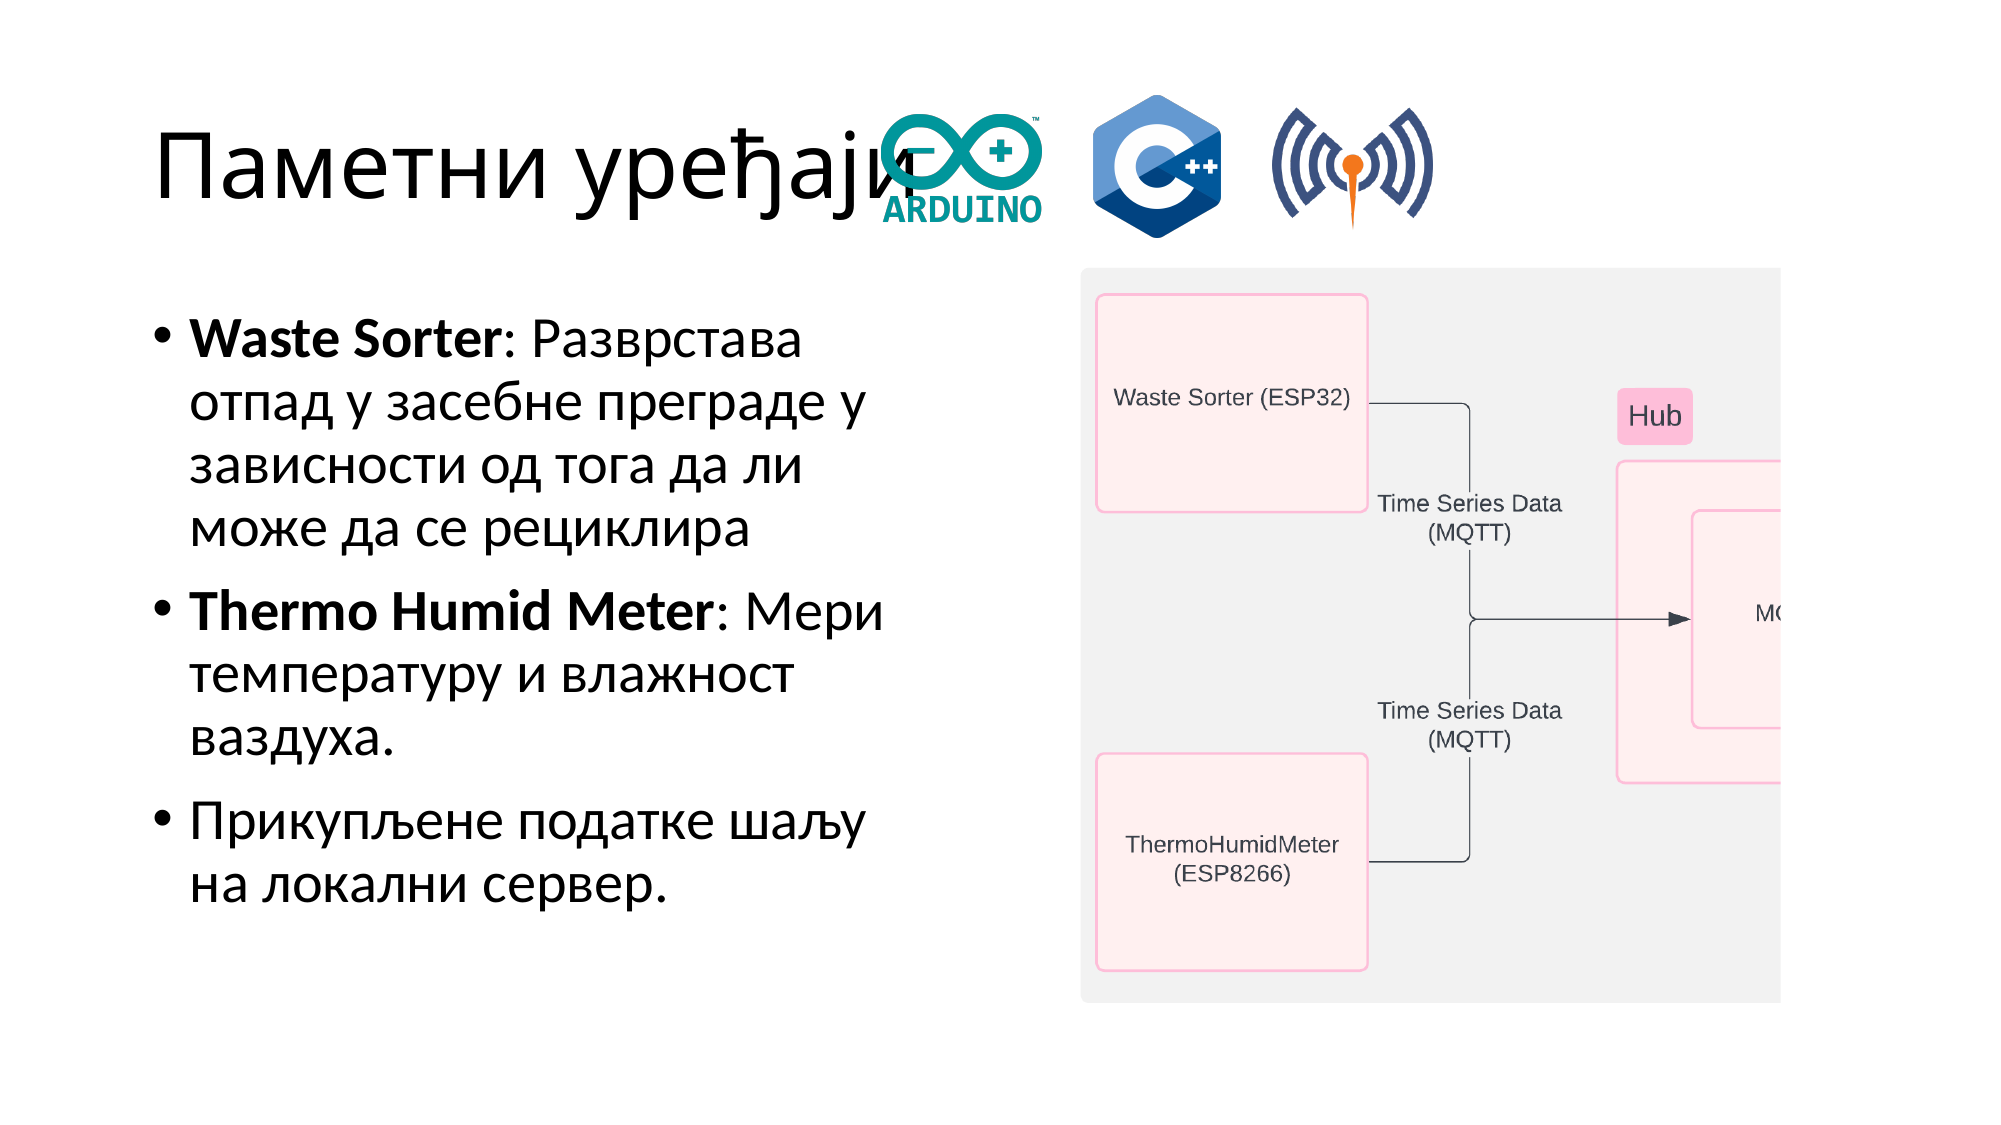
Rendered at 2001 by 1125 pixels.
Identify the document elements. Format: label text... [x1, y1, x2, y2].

list Waste Sorter: Разврстава отпад у засебне преграде у зависности од тога да ли може да се рециклира Thermo Humid Meter: Мери температуру и влажност ваздуха. Прикупљене податке шаљу на локални сервер. [137, 299, 924, 1014]
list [1076, 266, 1781, 1003]
picture [1272, 88, 1433, 249]
title Паметни уређаји [137, 59, 1863, 278]
picture [1093, 95, 1221, 239]
picture [881, 114, 1042, 224]
